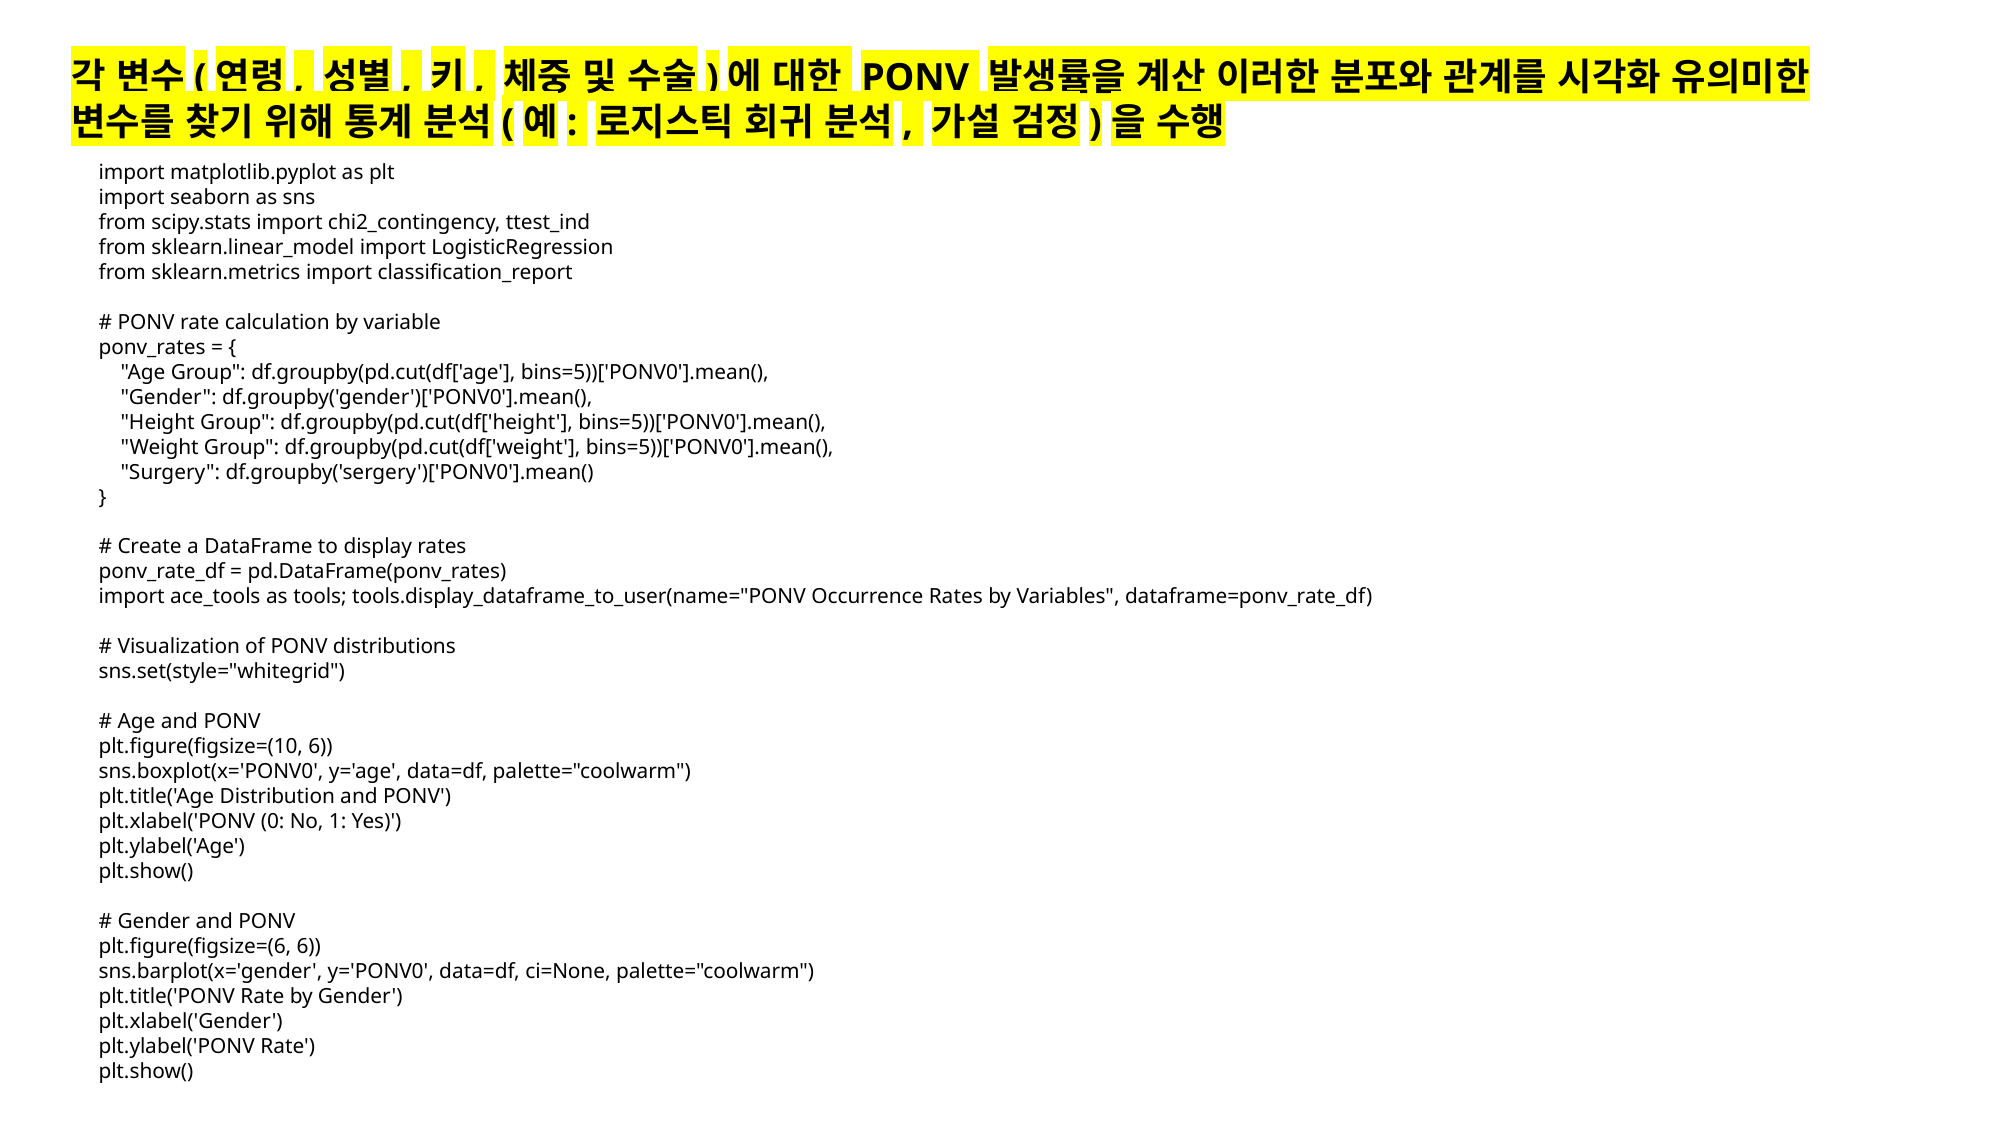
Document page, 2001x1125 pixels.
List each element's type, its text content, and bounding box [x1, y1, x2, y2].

text_box import matplotlib.pyplot as plt import seaborn as sns from scipy.stats import chi2_contingency, ttest_ind from sklearn.linear_model import LogisticRegression from sklearn.metrics import classification_report # PONV rate calculation by variable ponv_rates = { "Age Group": df.groupby(pd.cut(df['age'], bins=5))['PONV0'].mean(), "Gender": df.groupby('gender')['PONV0'].mean(), "Height Group": df.groupby(pd.cut(df['height'], bins=5))['PONV0'].mean(), "Weight Group": df.groupby(pd.cut(df['weight'], bins=5))['PONV0'].mean(), "Surgery": df.groupby('sergery')['PONV0'].mean() } # Create a DataFrame to display rates ponv_rate_df = pd.DataFrame(ponv_rates) import ace_tools as tools; tools.display_dataframe_to_user(name="PONV Occurrence Rates by Variables", dataframe=ponv_rate_df) # Visualization of PONV distributions sns.set(style="whitegrid") # Age and PONV plt.figure(figsize=(10, 6)) sns.boxplot(x='PONV0', y='age', data=df, palette="coolwarm") plt.title('Age Distribution and PONV') plt.xlabel('PONV (0: No, 1: Yes)') plt.ylabel('Age') plt.show() # Gender and PONV plt.figure(figsize=(6, 6)) sns.barplot(x='gender', y='PONV0', data=df, ci=None, palette="coolwarm") plt.title('PONV Rate by Gender') plt.xlabel('Gender') plt.ylabel('PONV Rate') plt.show() [83, 151, 1847, 1091]
text_box 각 변수(연령, 성별, 키, 체중 및 수술)에 대한 PONV 발생률을 계산 이러한 분포와 관계를 시각화 유의미한 변수를 찾기 위해 통계 분석(예: 로지스틱 회귀 분석, 가설 검정)을 수행 [56, 45, 1904, 150]
